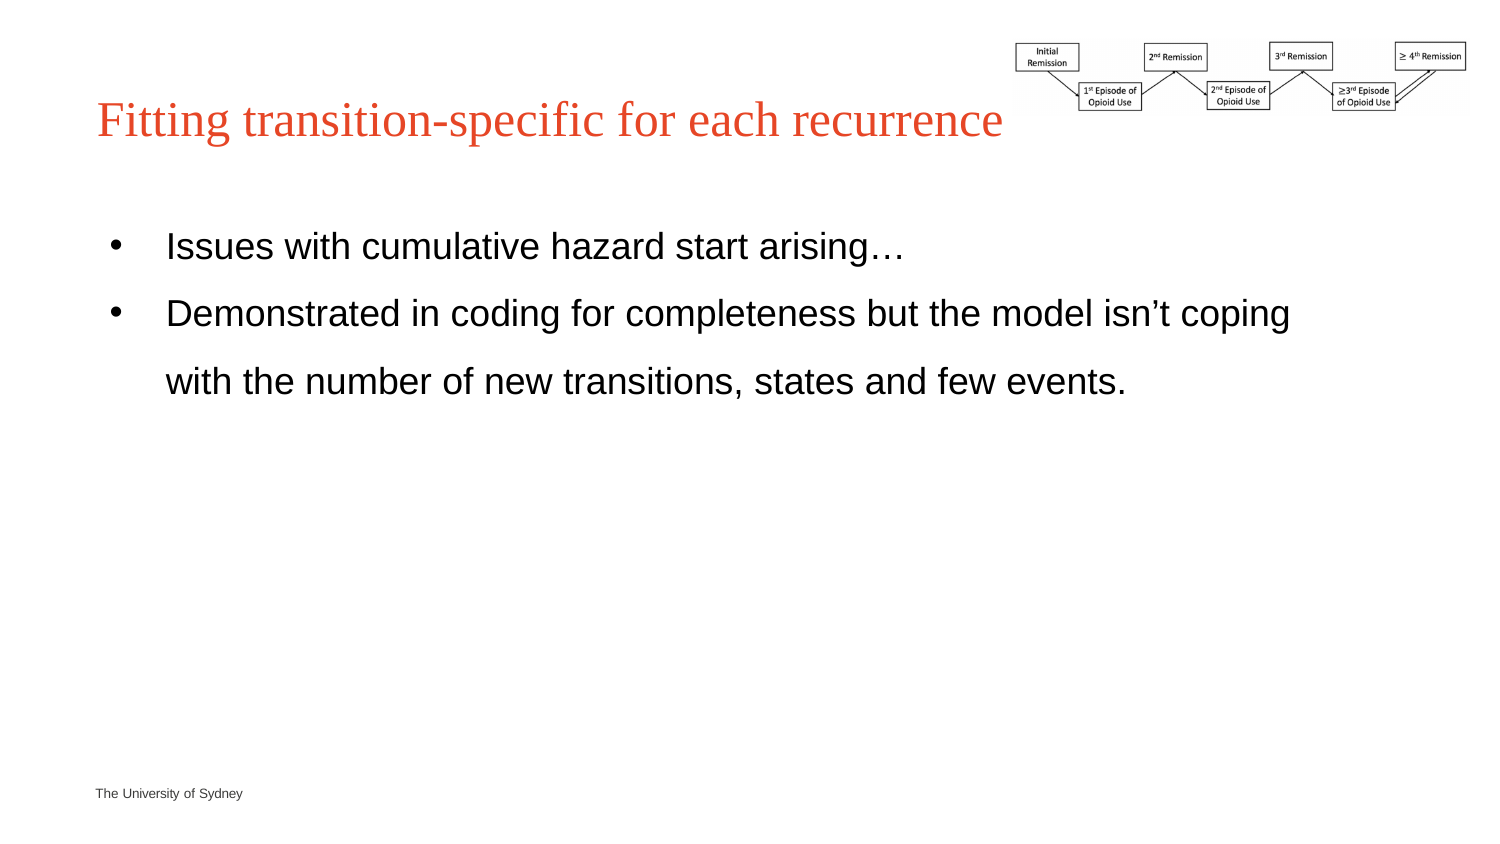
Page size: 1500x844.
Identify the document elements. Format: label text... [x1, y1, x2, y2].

title Fitting transition-specific for each recurrence [94, 84, 1406, 228]
picture [1012, 38, 1470, 116]
text_box Issues with cumulative hazard start arising… Demonstrated in coding for completeness but the model isn’t coping with the number of new transitions, states and few events. [94, 191, 1340, 410]
